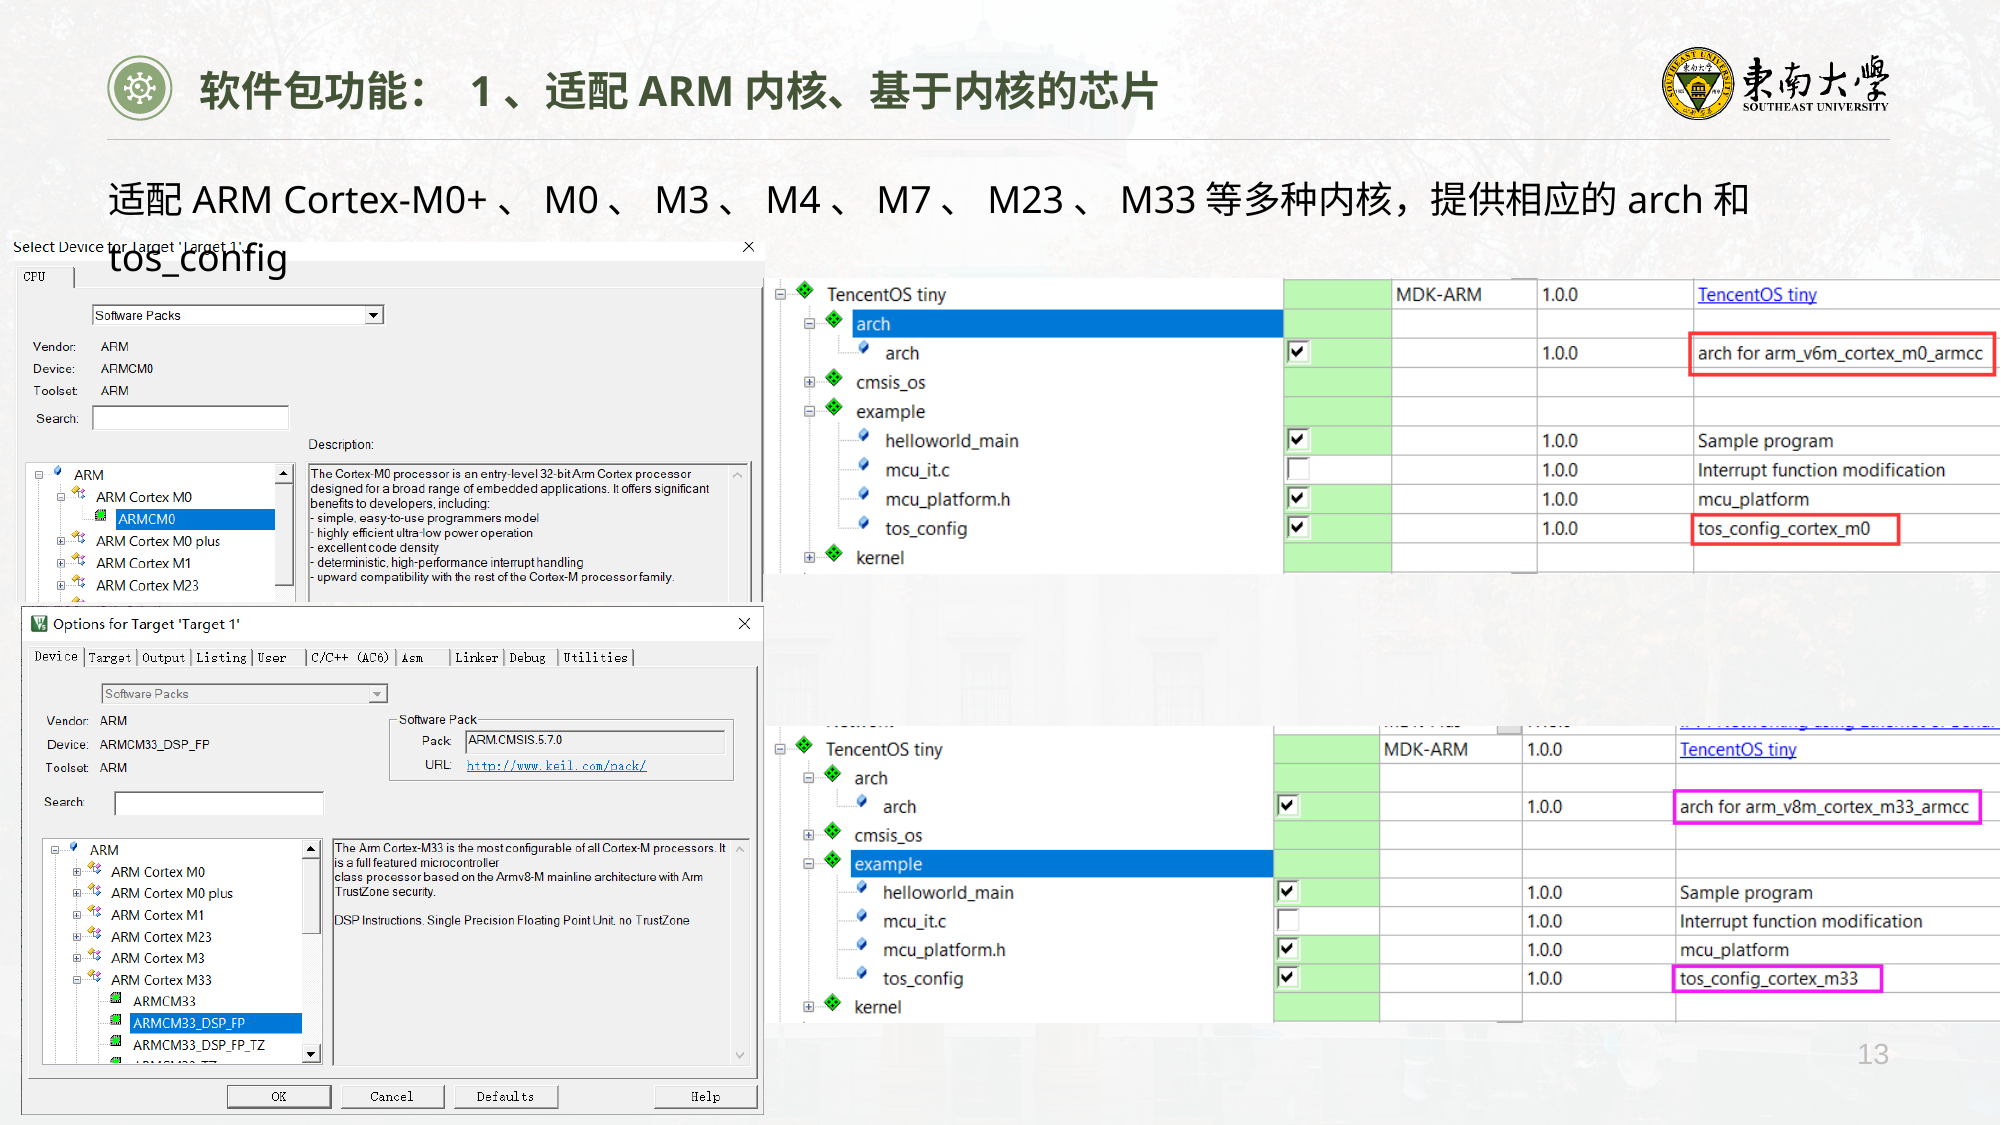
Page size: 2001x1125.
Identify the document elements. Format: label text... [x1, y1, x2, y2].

picture [21, 606, 2000, 1115]
picture [1662, 47, 1889, 120]
list 软件包功能： 1、适配ARM内核、基于内核的芯片 [199, 56, 1663, 123]
picture [14, 242, 2000, 602]
slide_number 13 [1439, 1023, 1890, 1083]
text_box 适配ARM Cortex-M0+、M0、M3、M4、M7、M23、M33等多种内核，提供相应的arch和tos_config [108, 154, 1870, 278]
